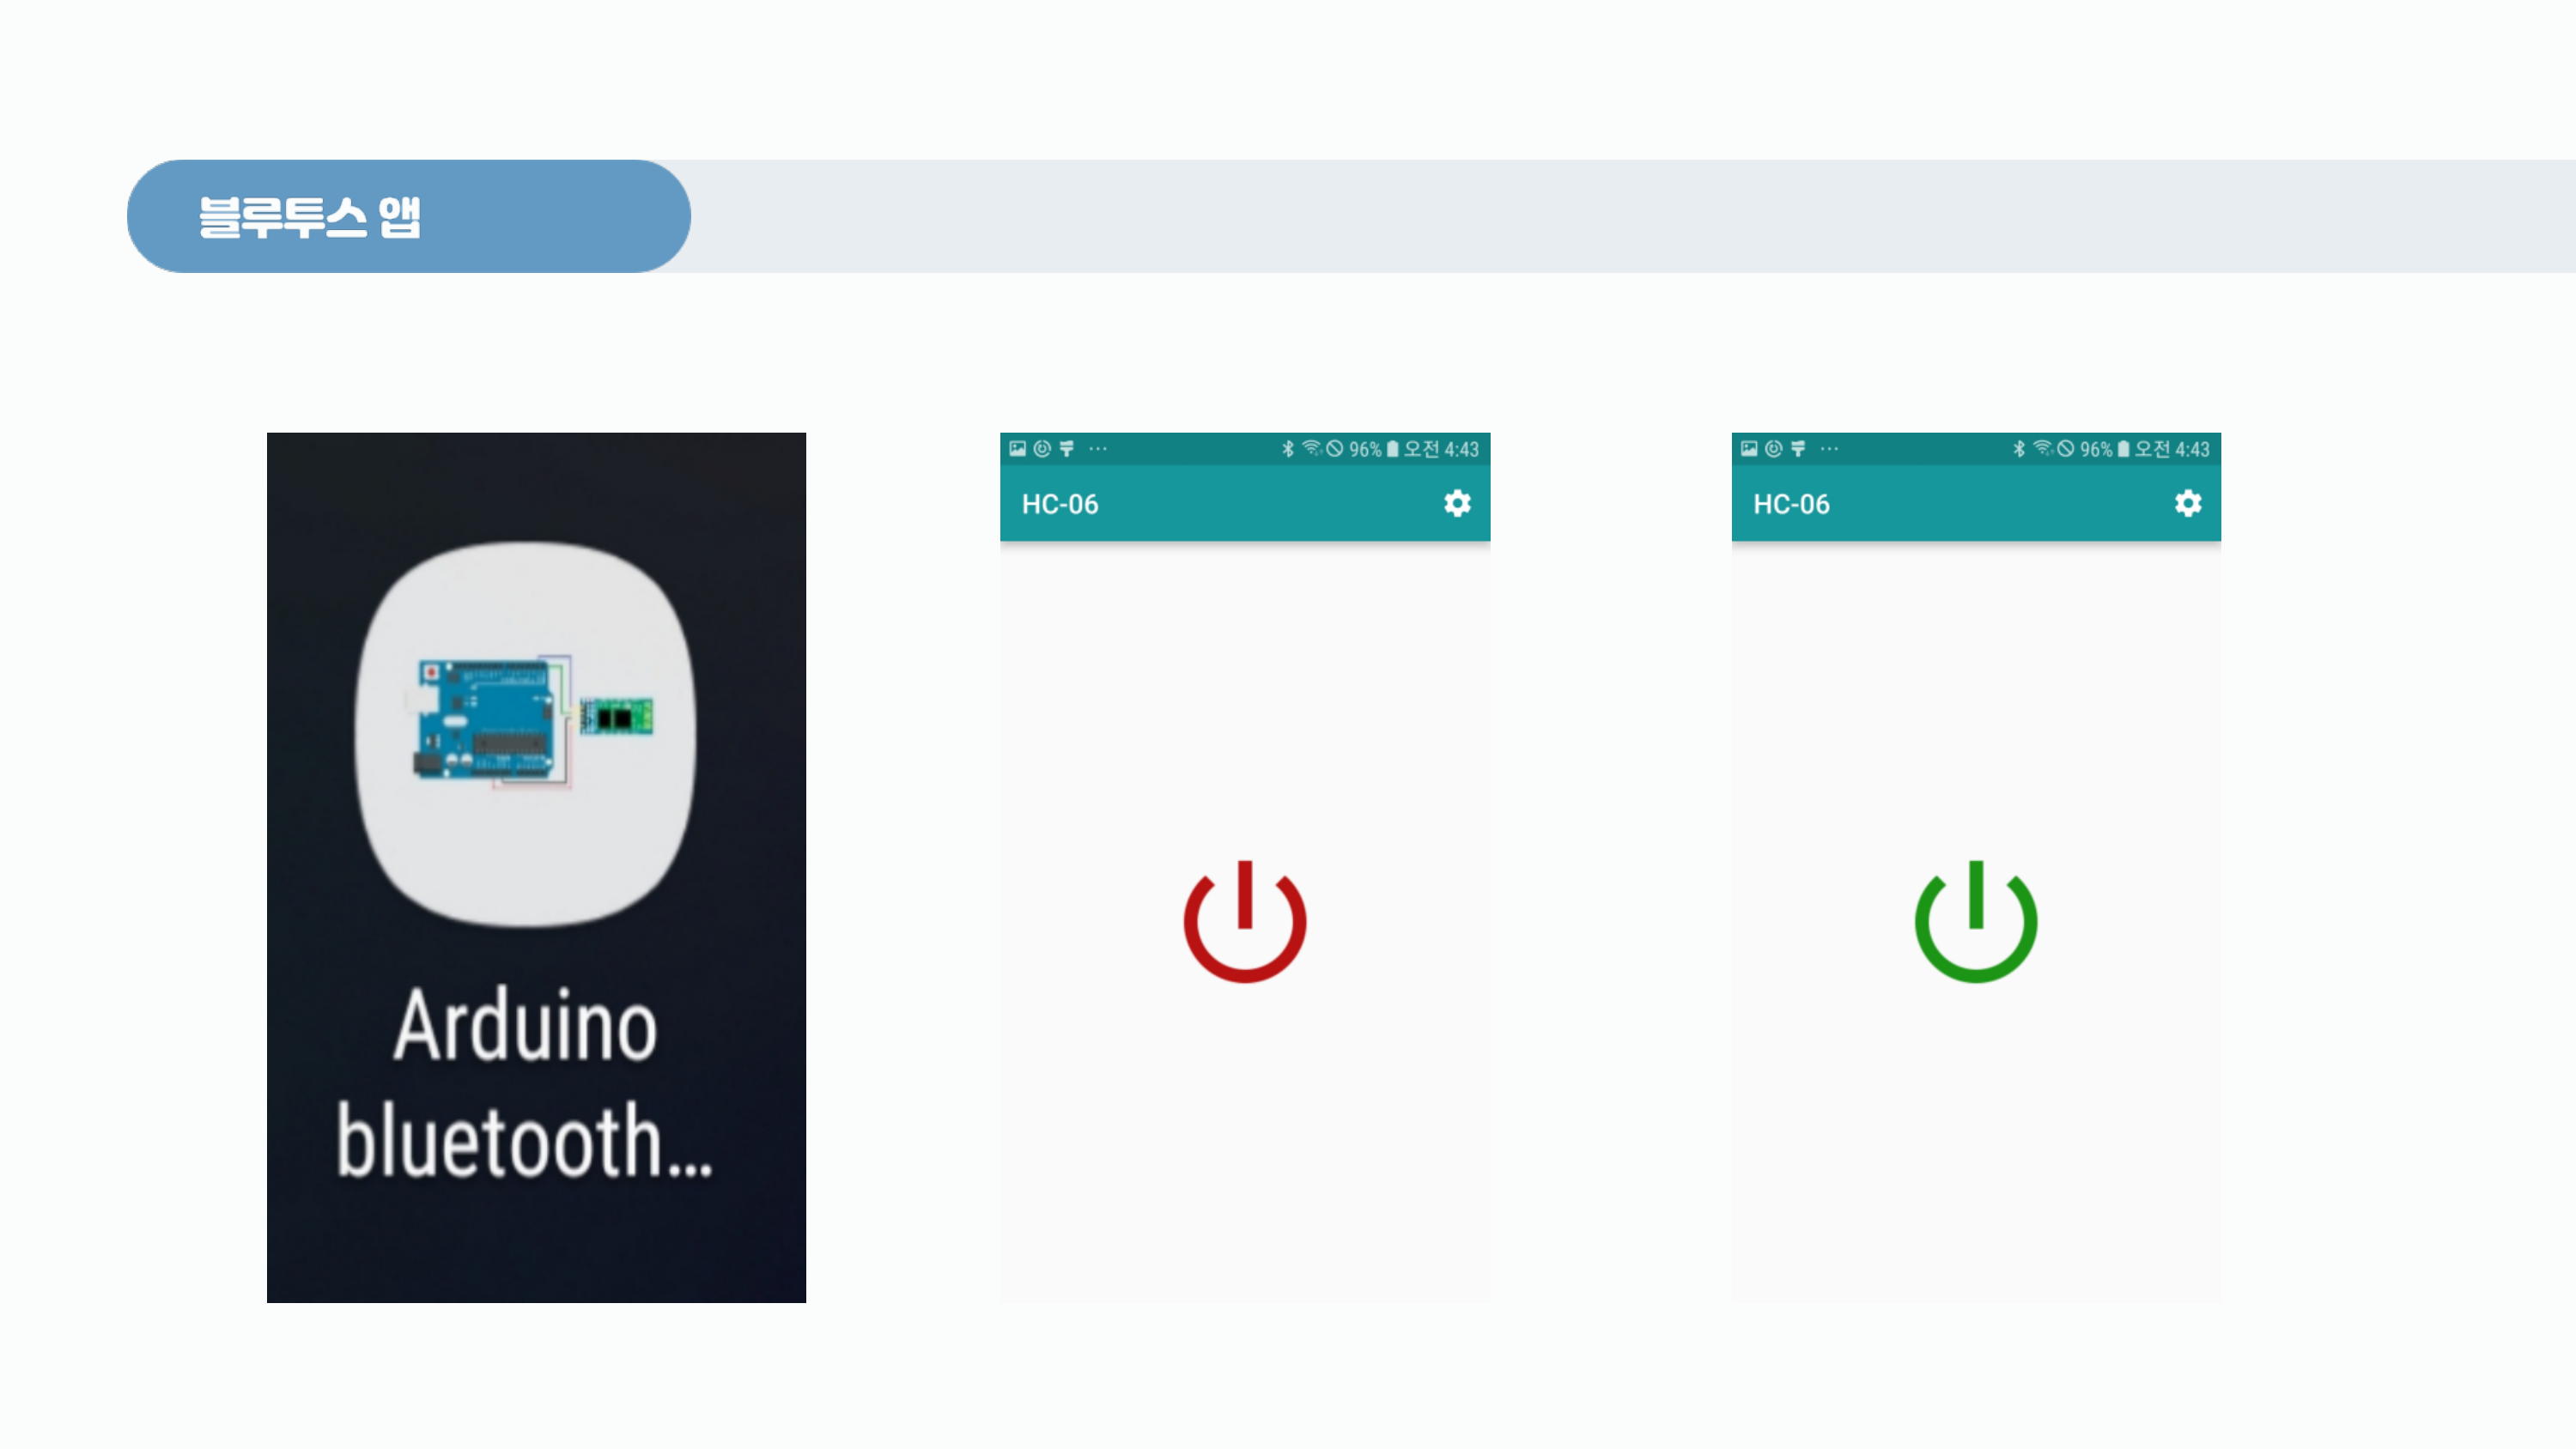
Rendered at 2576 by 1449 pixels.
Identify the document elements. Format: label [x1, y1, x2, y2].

text_box [692, 160, 2576, 273]
picture [191, 180, 450, 270]
text_box [1000, 433, 1491, 1303]
text_box [267, 433, 807, 1303]
text_box [1732, 433, 2222, 1303]
text_box [127, 160, 691, 273]
